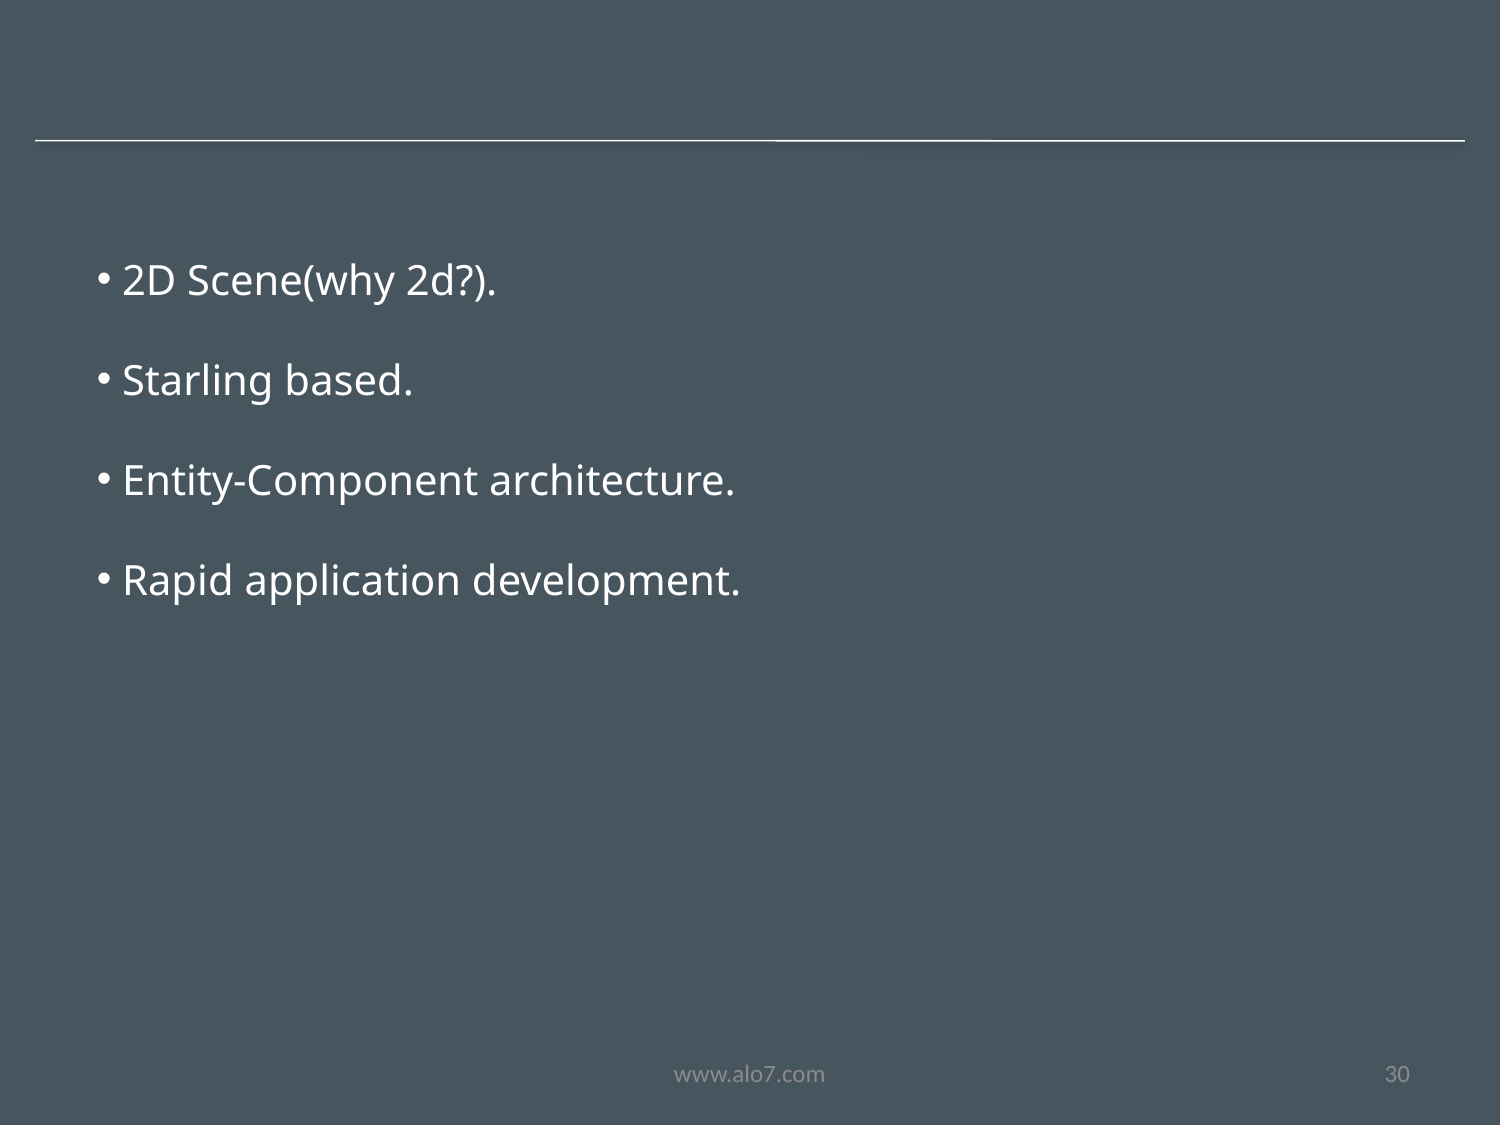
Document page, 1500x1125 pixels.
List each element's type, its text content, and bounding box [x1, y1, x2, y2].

text_box 2D Scene(why 2d?). Starling based. Entity-Component architecture. Rapid application development. [82, 246, 1067, 671]
slide_number 30 [1074, 1042, 1425, 1103]
footer www.alo7.com [512, 1042, 988, 1103]
